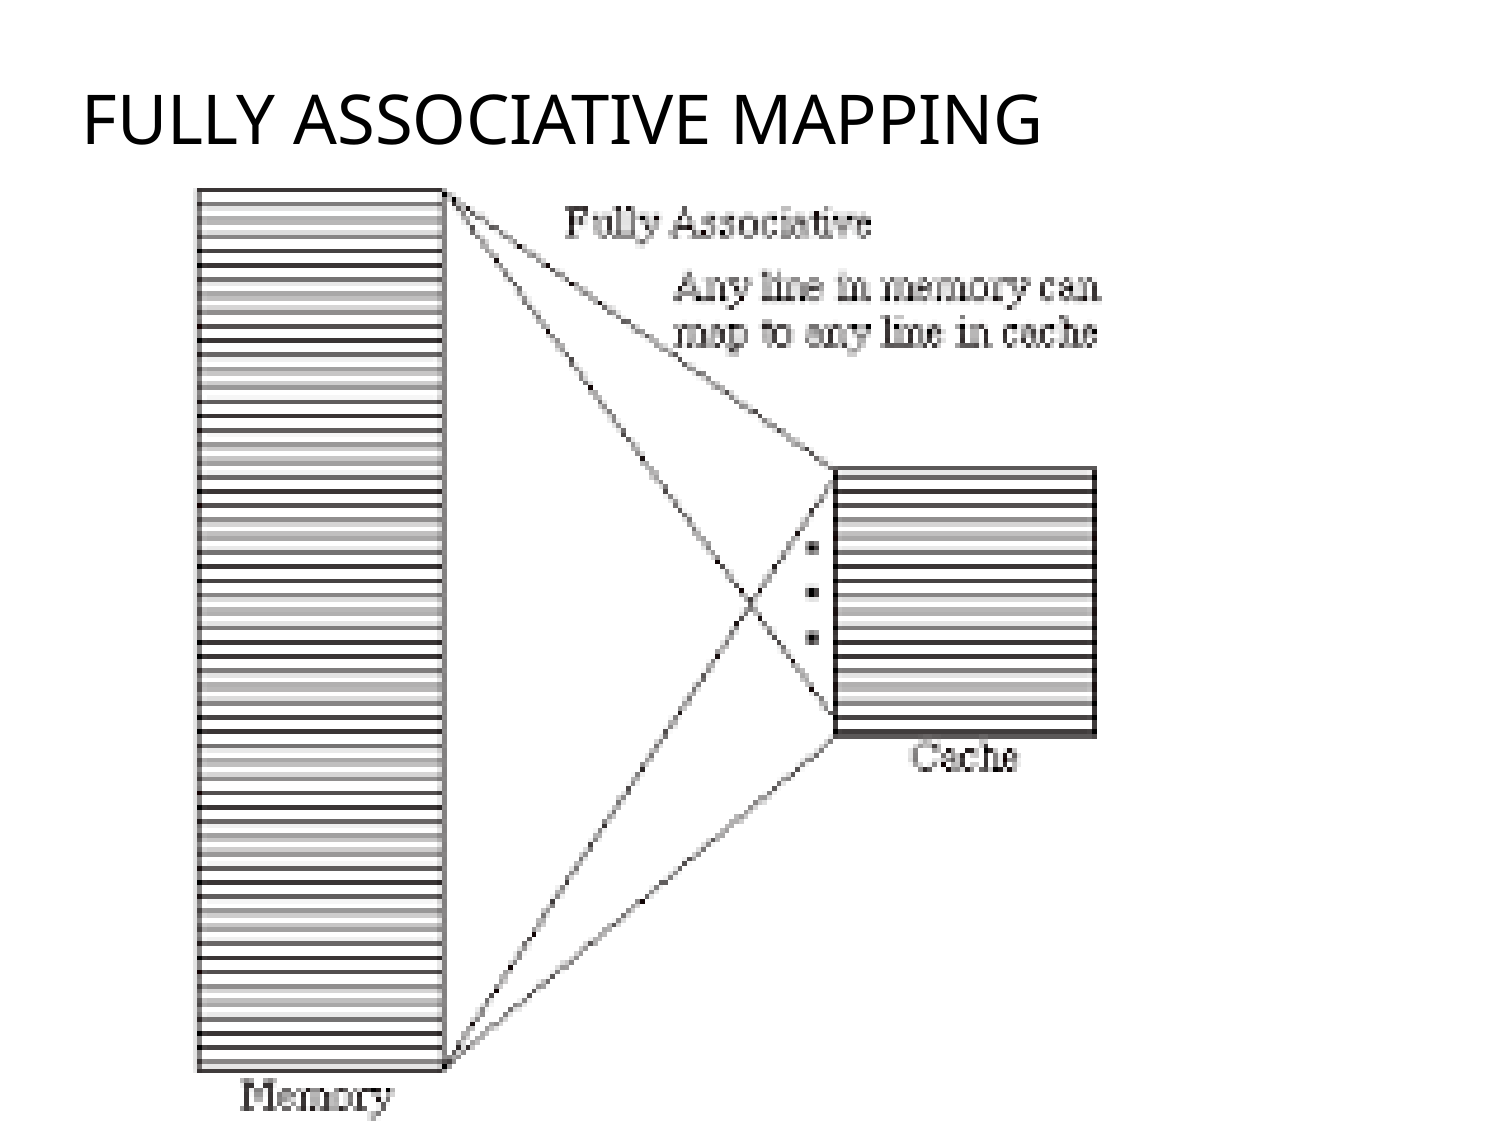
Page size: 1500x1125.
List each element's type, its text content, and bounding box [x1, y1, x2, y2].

picture [193, 188, 1103, 1121]
title FULLY ASSOCIATIVE MAPPING [79, 21, 1082, 212]
